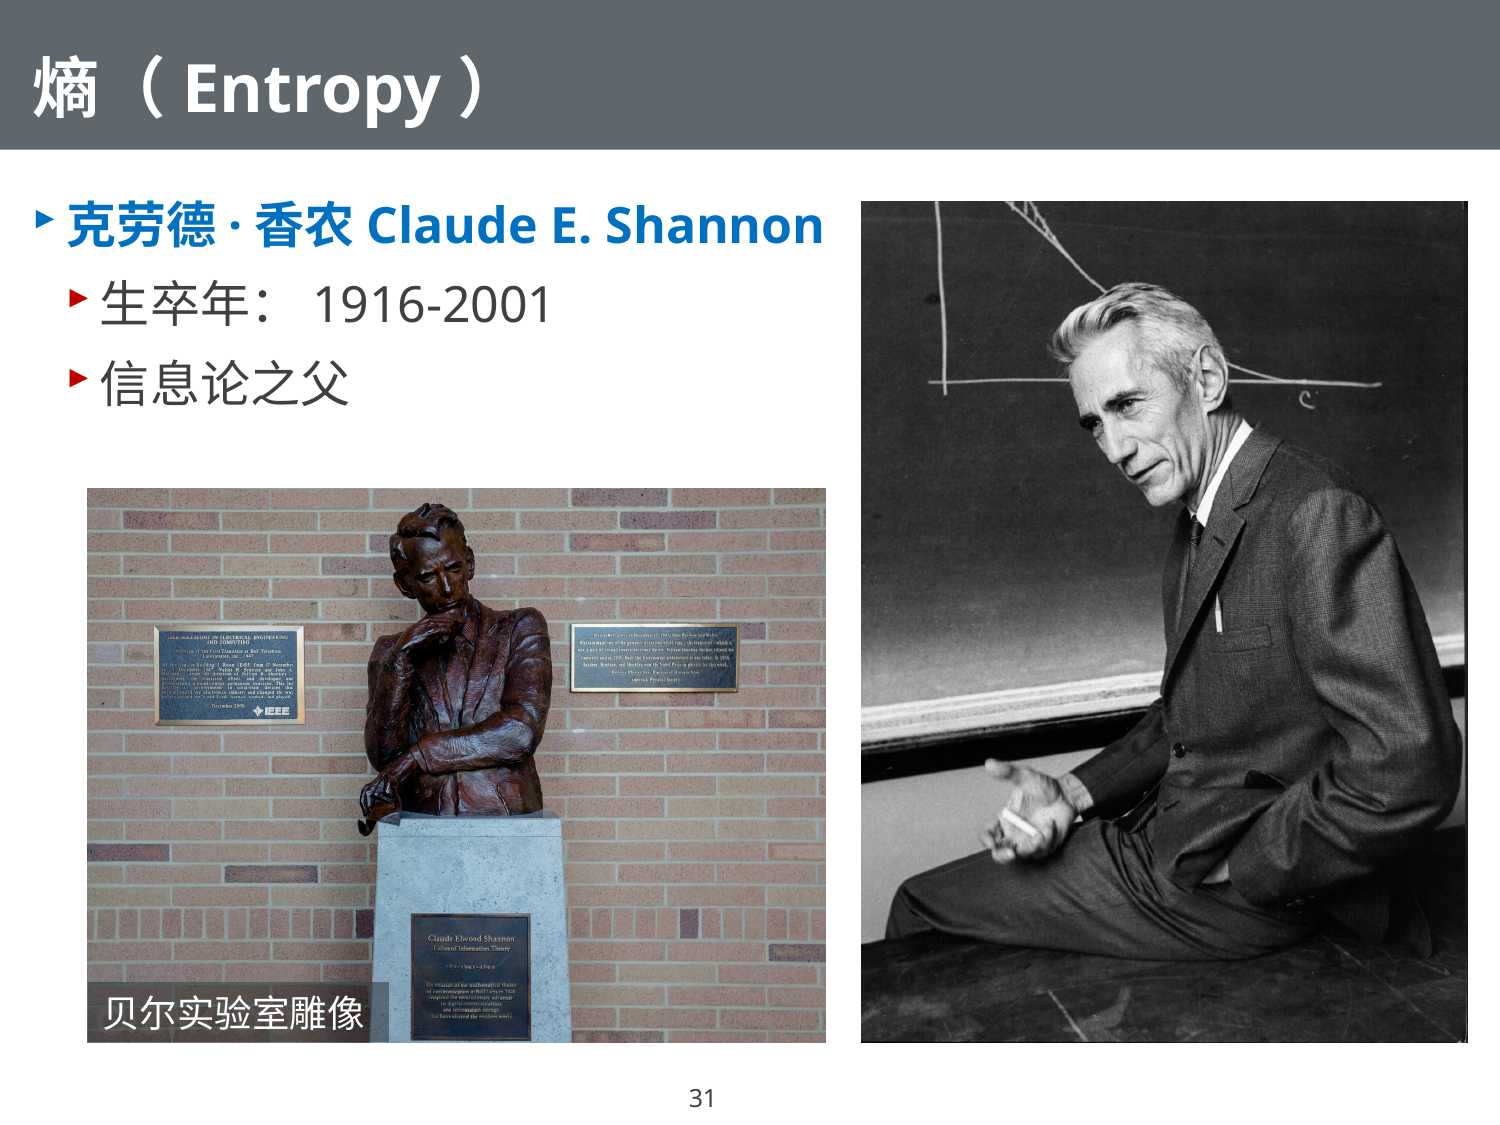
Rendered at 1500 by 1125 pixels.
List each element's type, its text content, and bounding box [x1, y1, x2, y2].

picture [87, 488, 826, 1043]
title 熵（Entropy） [17, 16, 1483, 134]
list 克劳德·香农Claude E. Shannon 生卒年：1916-2001 信息论之父 [17, 173, 877, 524]
picture [860, 200, 1468, 1043]
